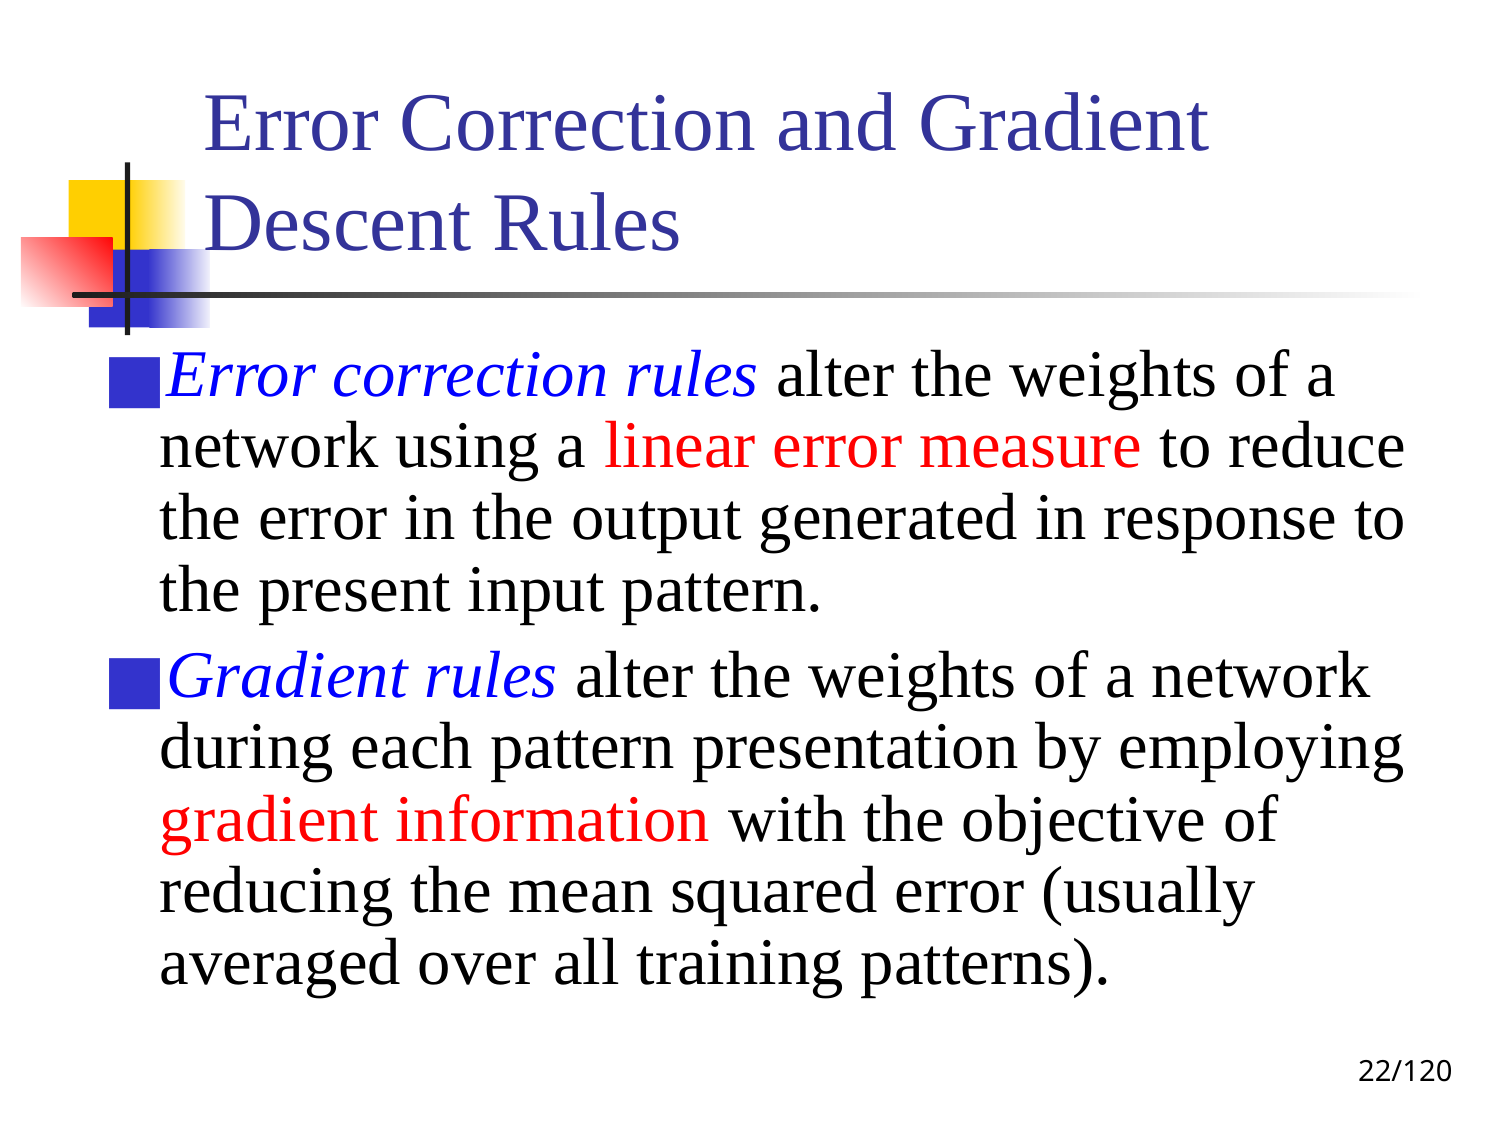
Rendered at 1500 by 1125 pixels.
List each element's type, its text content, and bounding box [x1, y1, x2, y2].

title Error Correction and Gradient Descent Rules [188, 35, 1468, 275]
list Error correction rules alter the weights of a network using a linear error measure to reduce the error in the output generated in response to the present input pattern. Gradient rules alter the weights of a network during each pattern presentation by employing gradient information with the objective of reducing the mean squared error (usually averaged over all training patterns). [88, 331, 1469, 1047]
slide_number ‹#›/120 [1155, 1047, 1468, 1100]
